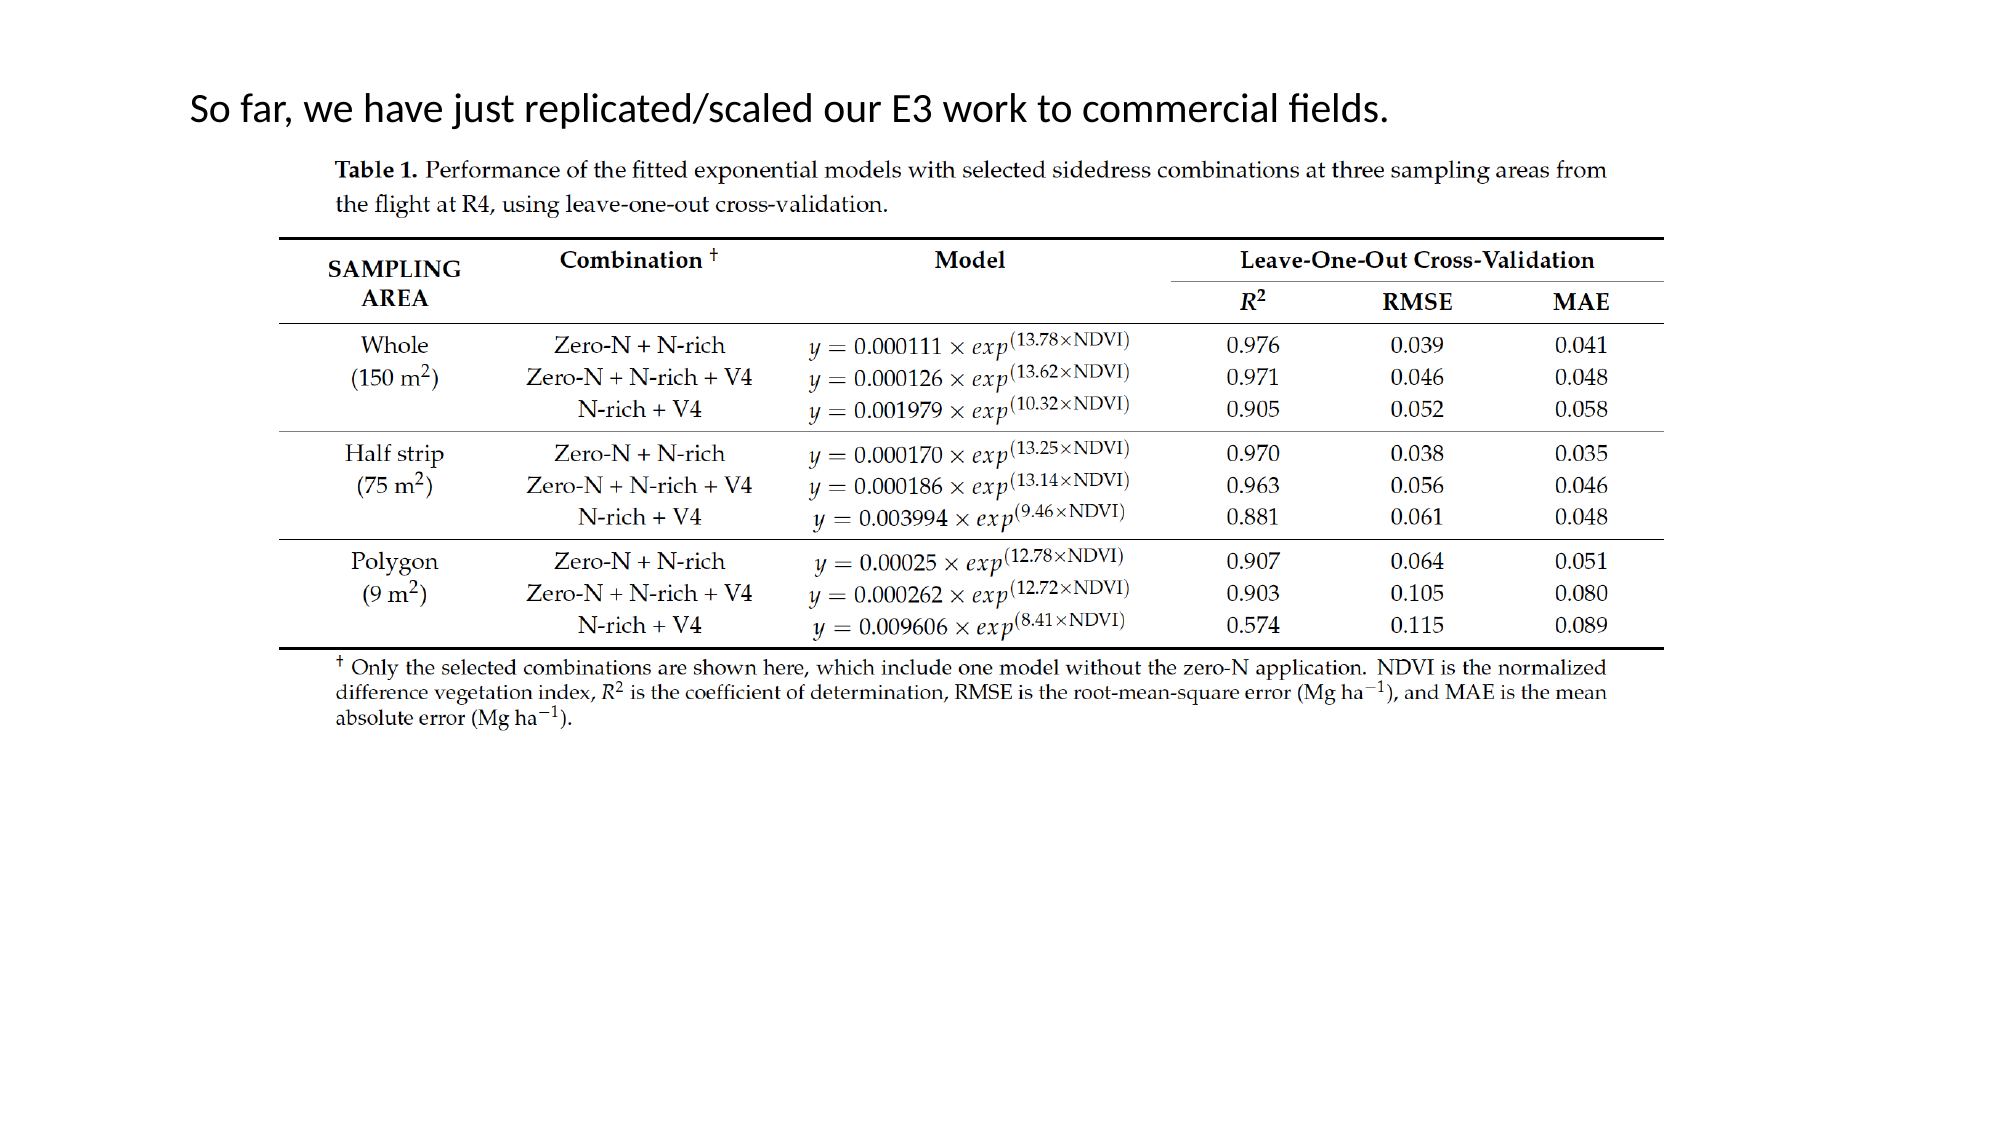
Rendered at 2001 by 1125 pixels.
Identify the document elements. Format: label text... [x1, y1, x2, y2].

text_box So far, we have just replicated/scaled our E3 work to commercial fields. [174, 73, 1712, 139]
picture [271, 148, 1676, 736]
